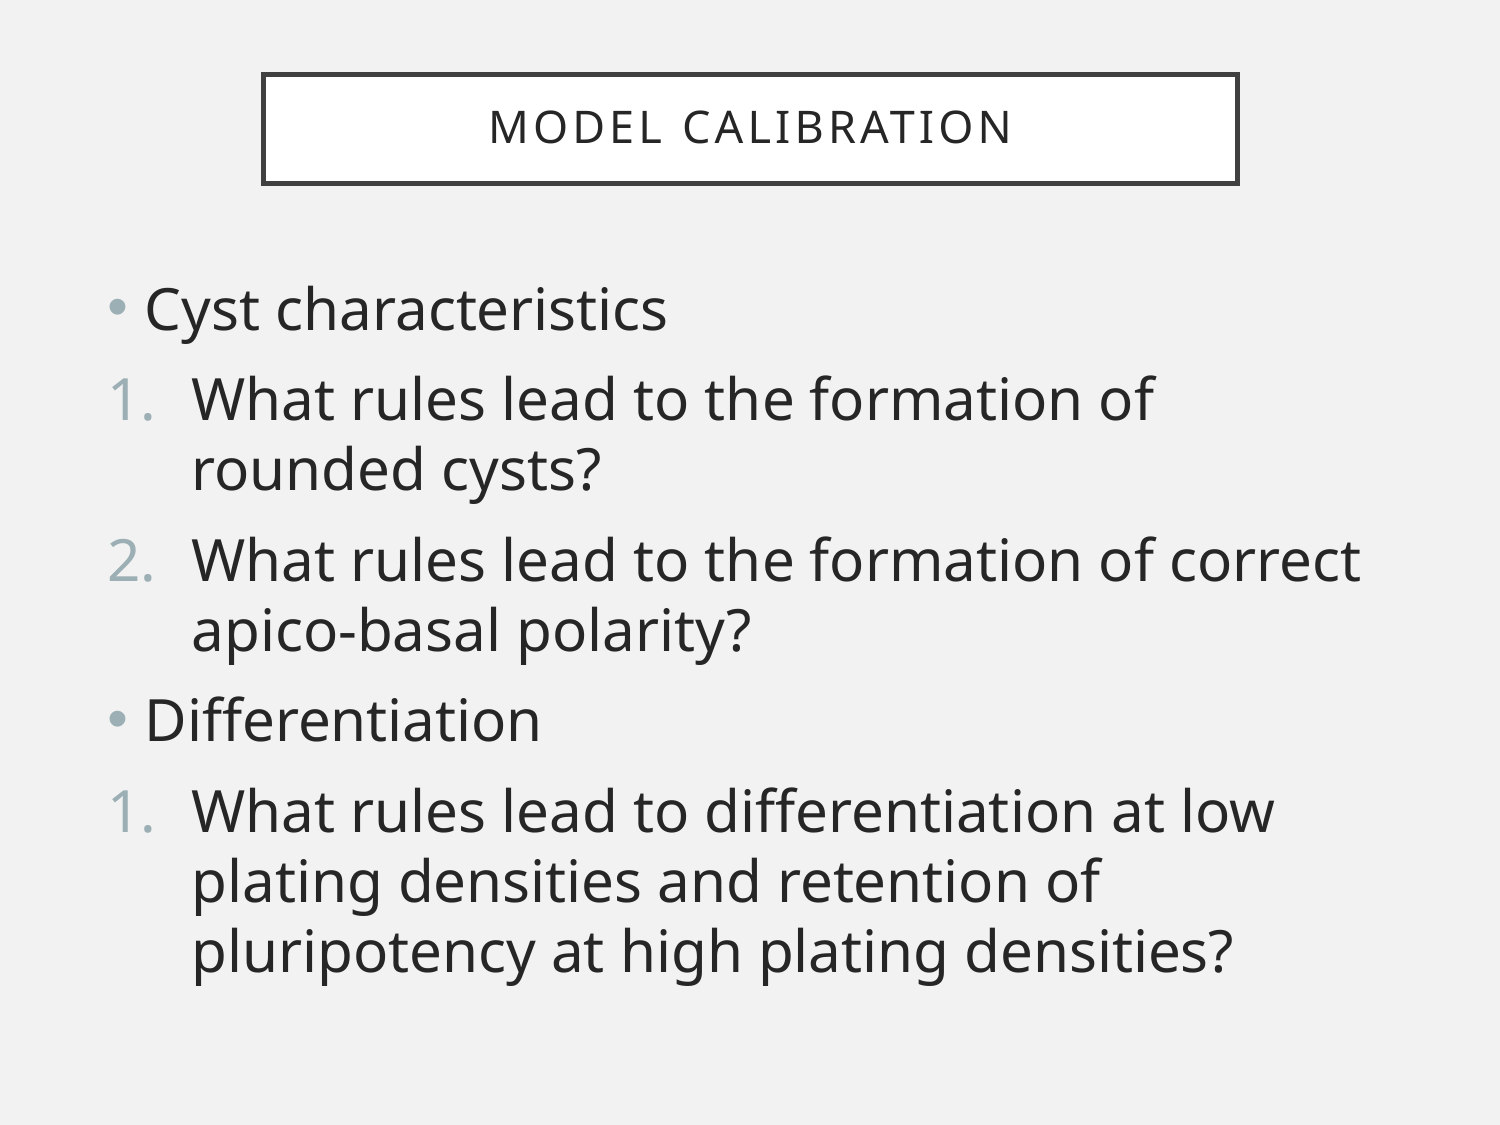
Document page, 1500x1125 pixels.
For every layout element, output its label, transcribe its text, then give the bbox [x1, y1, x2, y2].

list Cyst characteristics What rules lead to the formation of rounded cysts? What rules lead to the formation of correct apico-basal polarity? Differentiation What rules lead to differentiation at low plating densities and retention of pluripotency at high plating densities? [92, 264, 1408, 1021]
title Model Calibration [261, 72, 1240, 186]
